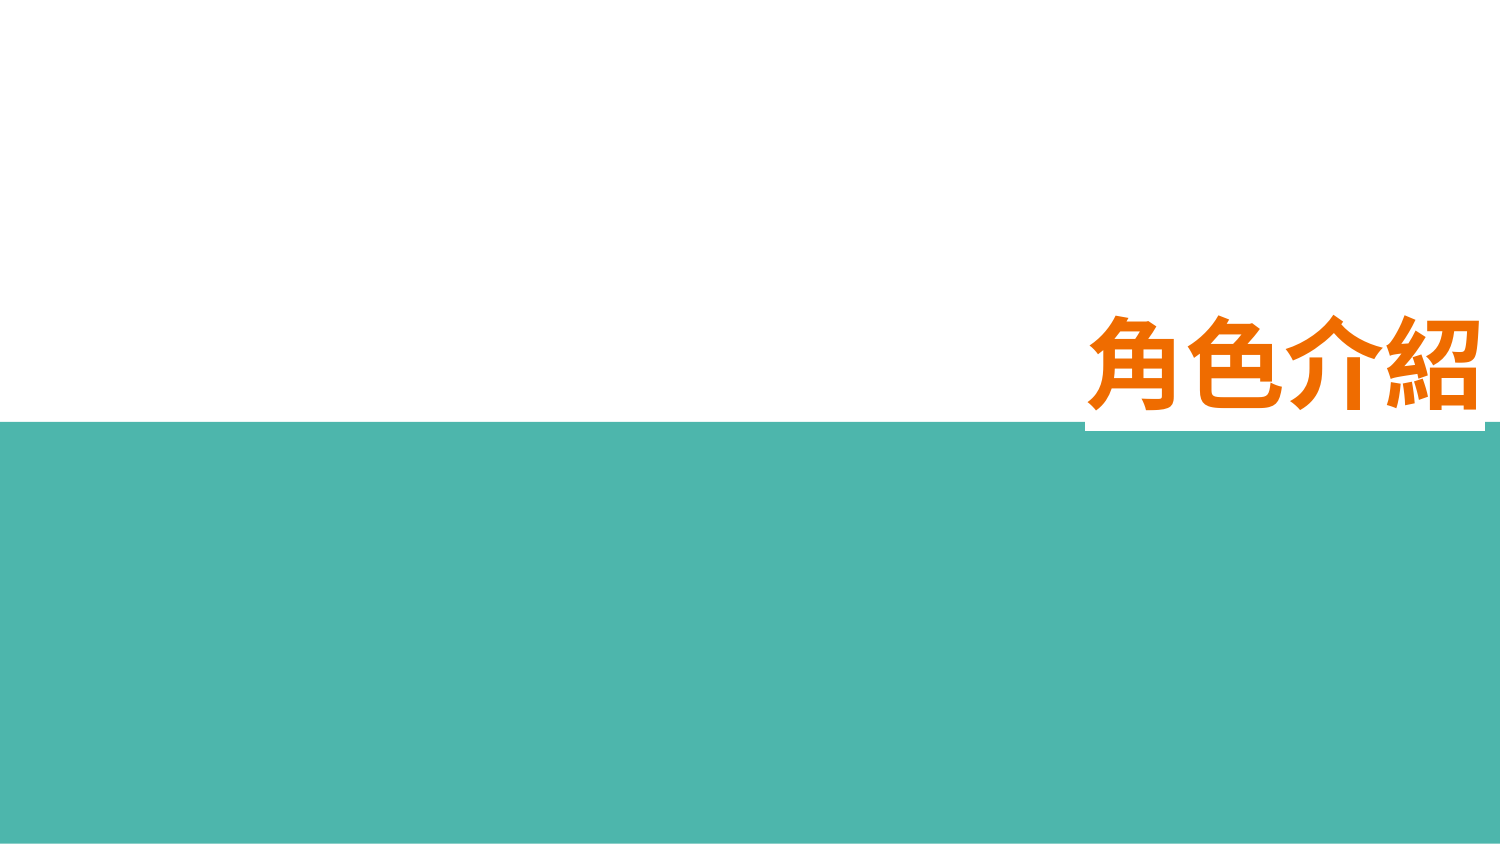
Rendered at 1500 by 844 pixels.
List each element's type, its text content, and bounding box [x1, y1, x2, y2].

title 角色介紹 [0, 283, 1500, 422]
